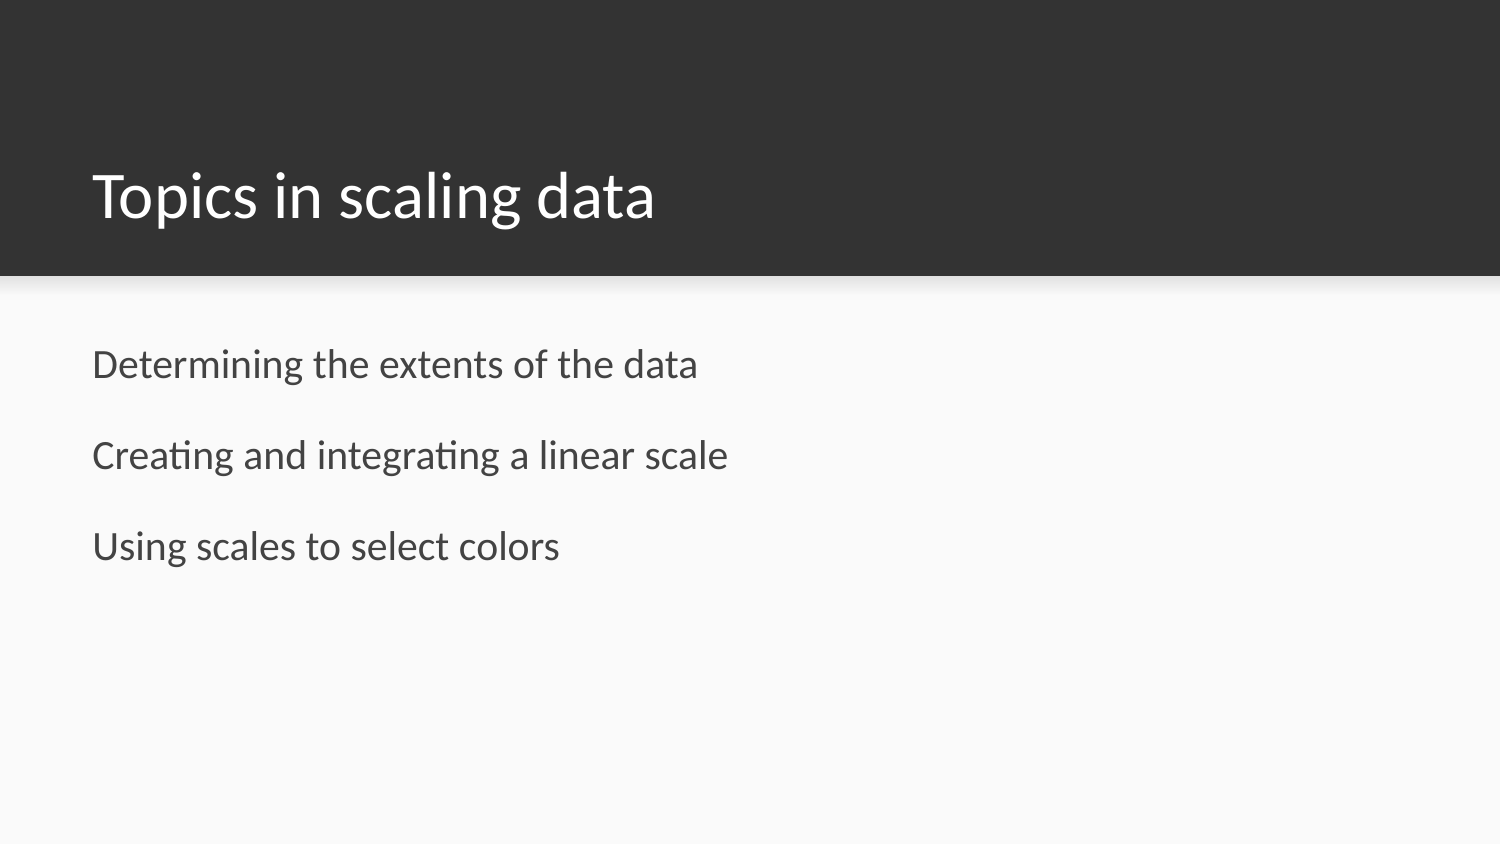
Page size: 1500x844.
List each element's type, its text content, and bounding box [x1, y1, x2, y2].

title Topics in scaling data [77, 121, 1427, 248]
list Determining the extents of the data Creating and integrating a linear scale Using scales to select colors [77, 314, 1427, 760]
